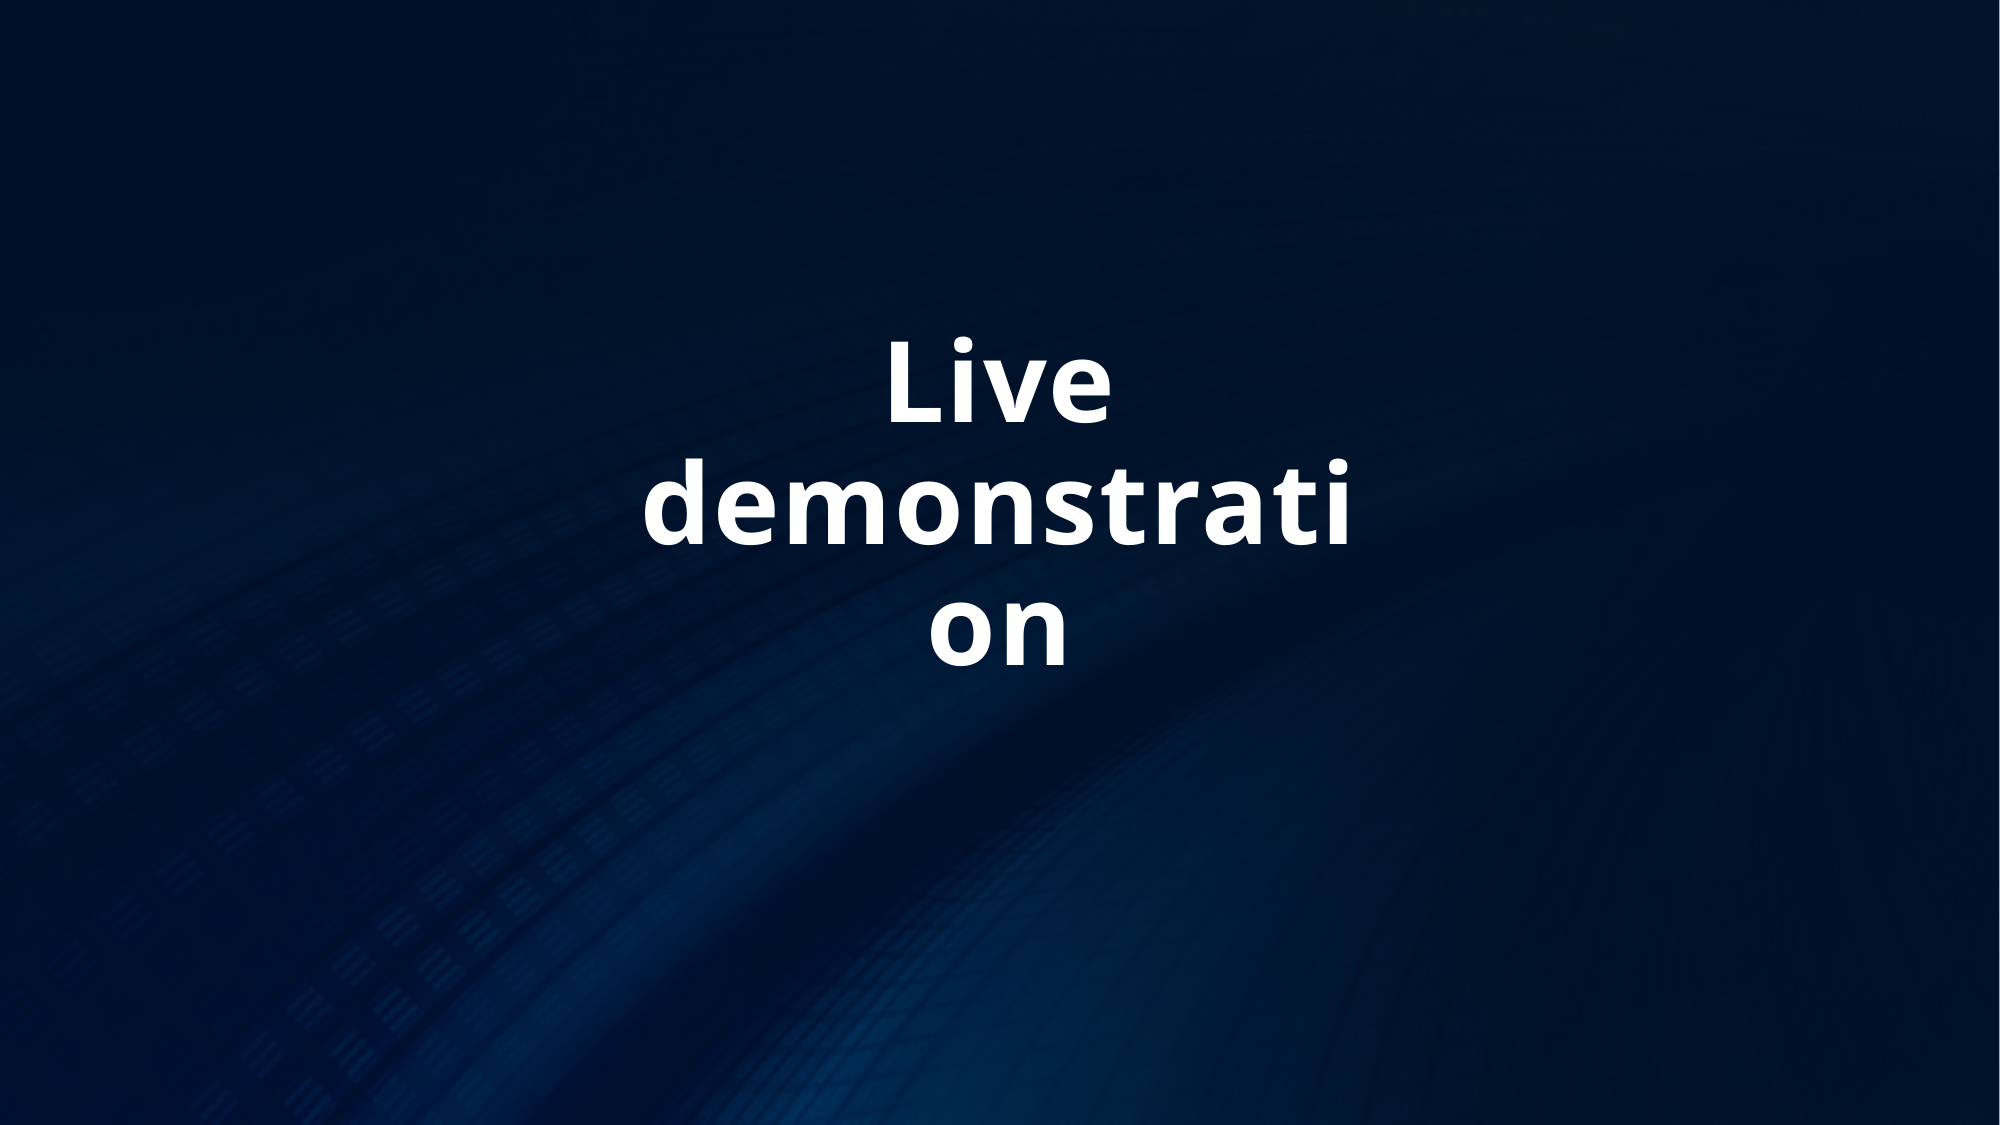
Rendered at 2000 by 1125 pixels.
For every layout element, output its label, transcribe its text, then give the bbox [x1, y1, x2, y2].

title Live demonstration [592, 427, 1408, 698]
picture [0, 0, 2000, 1125]
